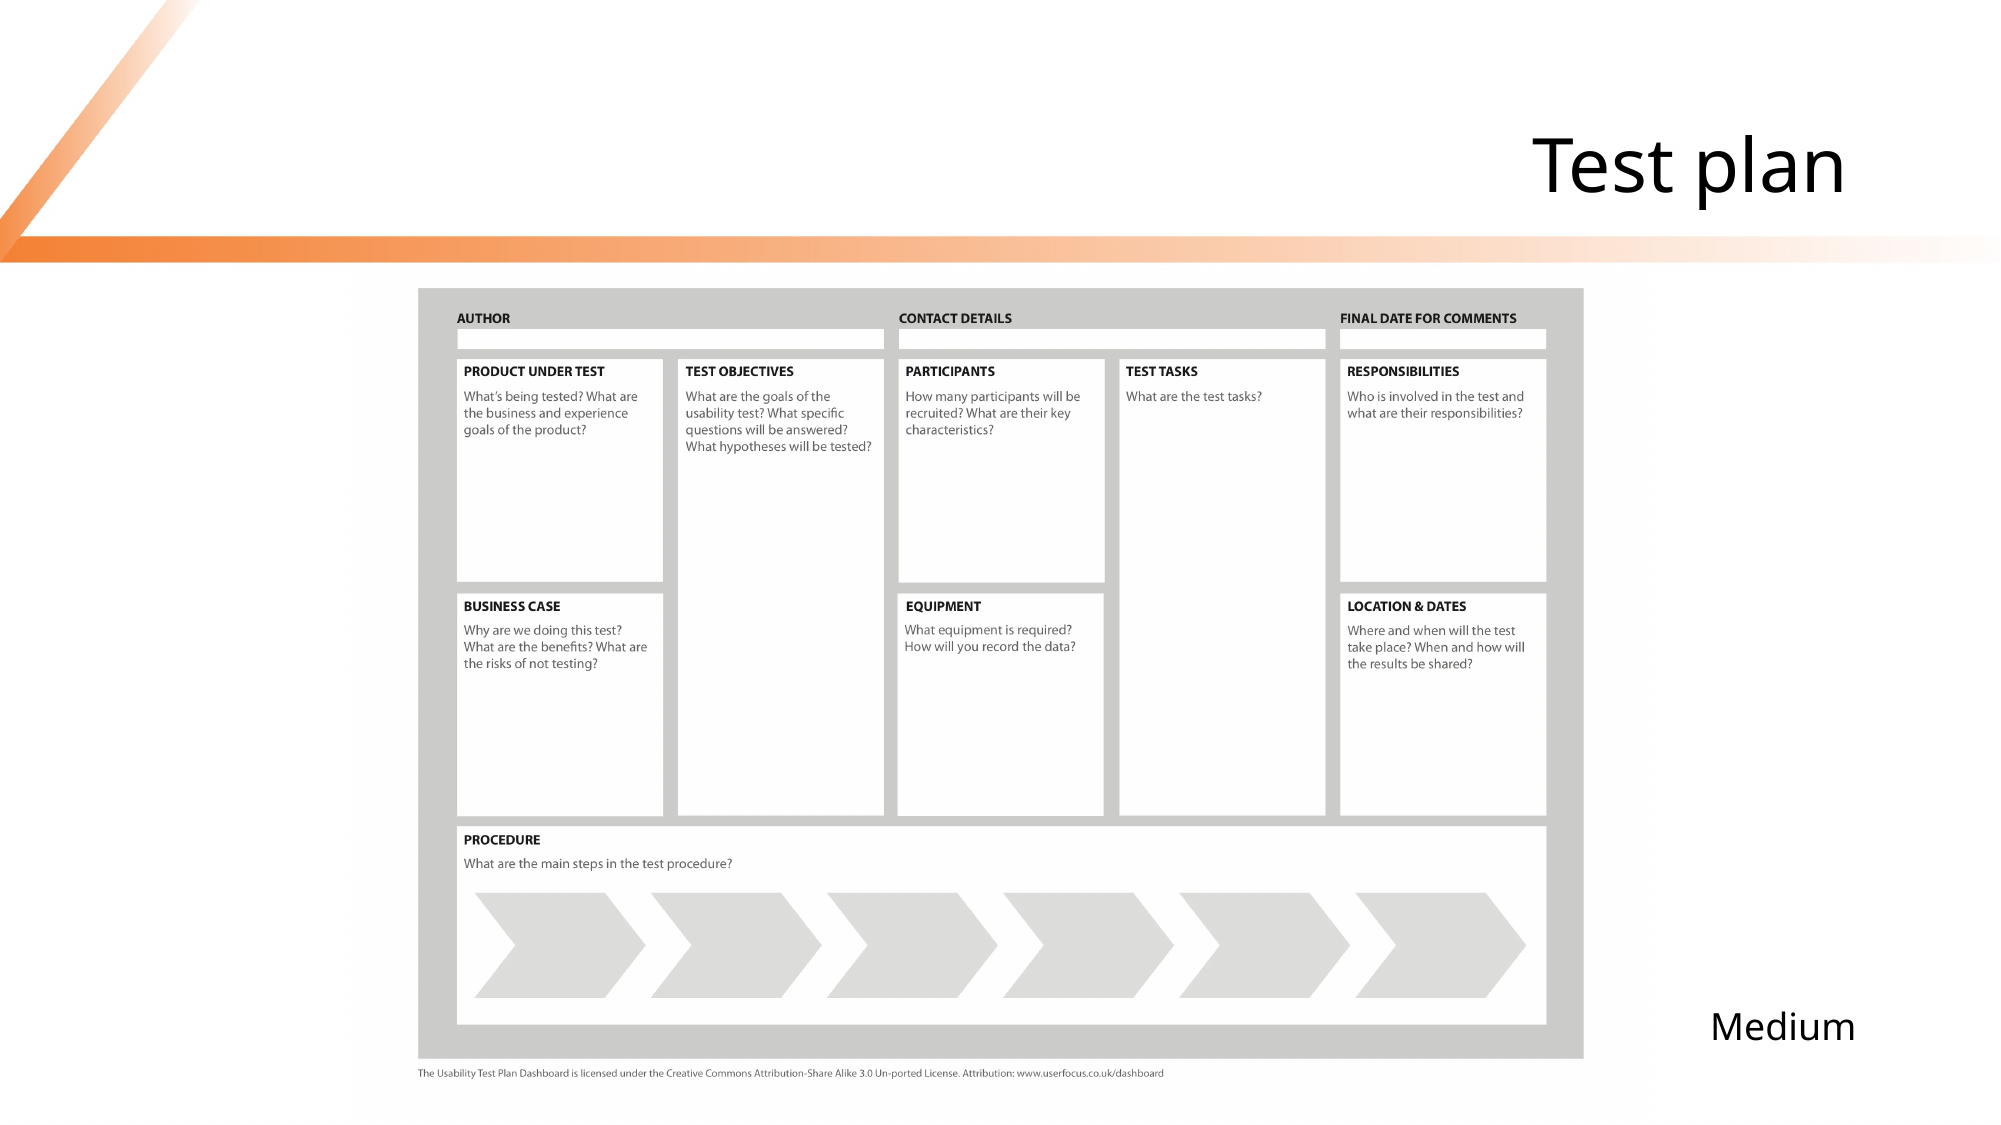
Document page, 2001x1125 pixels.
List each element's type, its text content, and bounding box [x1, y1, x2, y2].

title Test plan [137, 59, 1863, 278]
text_box Medium [1695, 995, 2000, 1056]
picture [0, 0, 2000, 1125]
